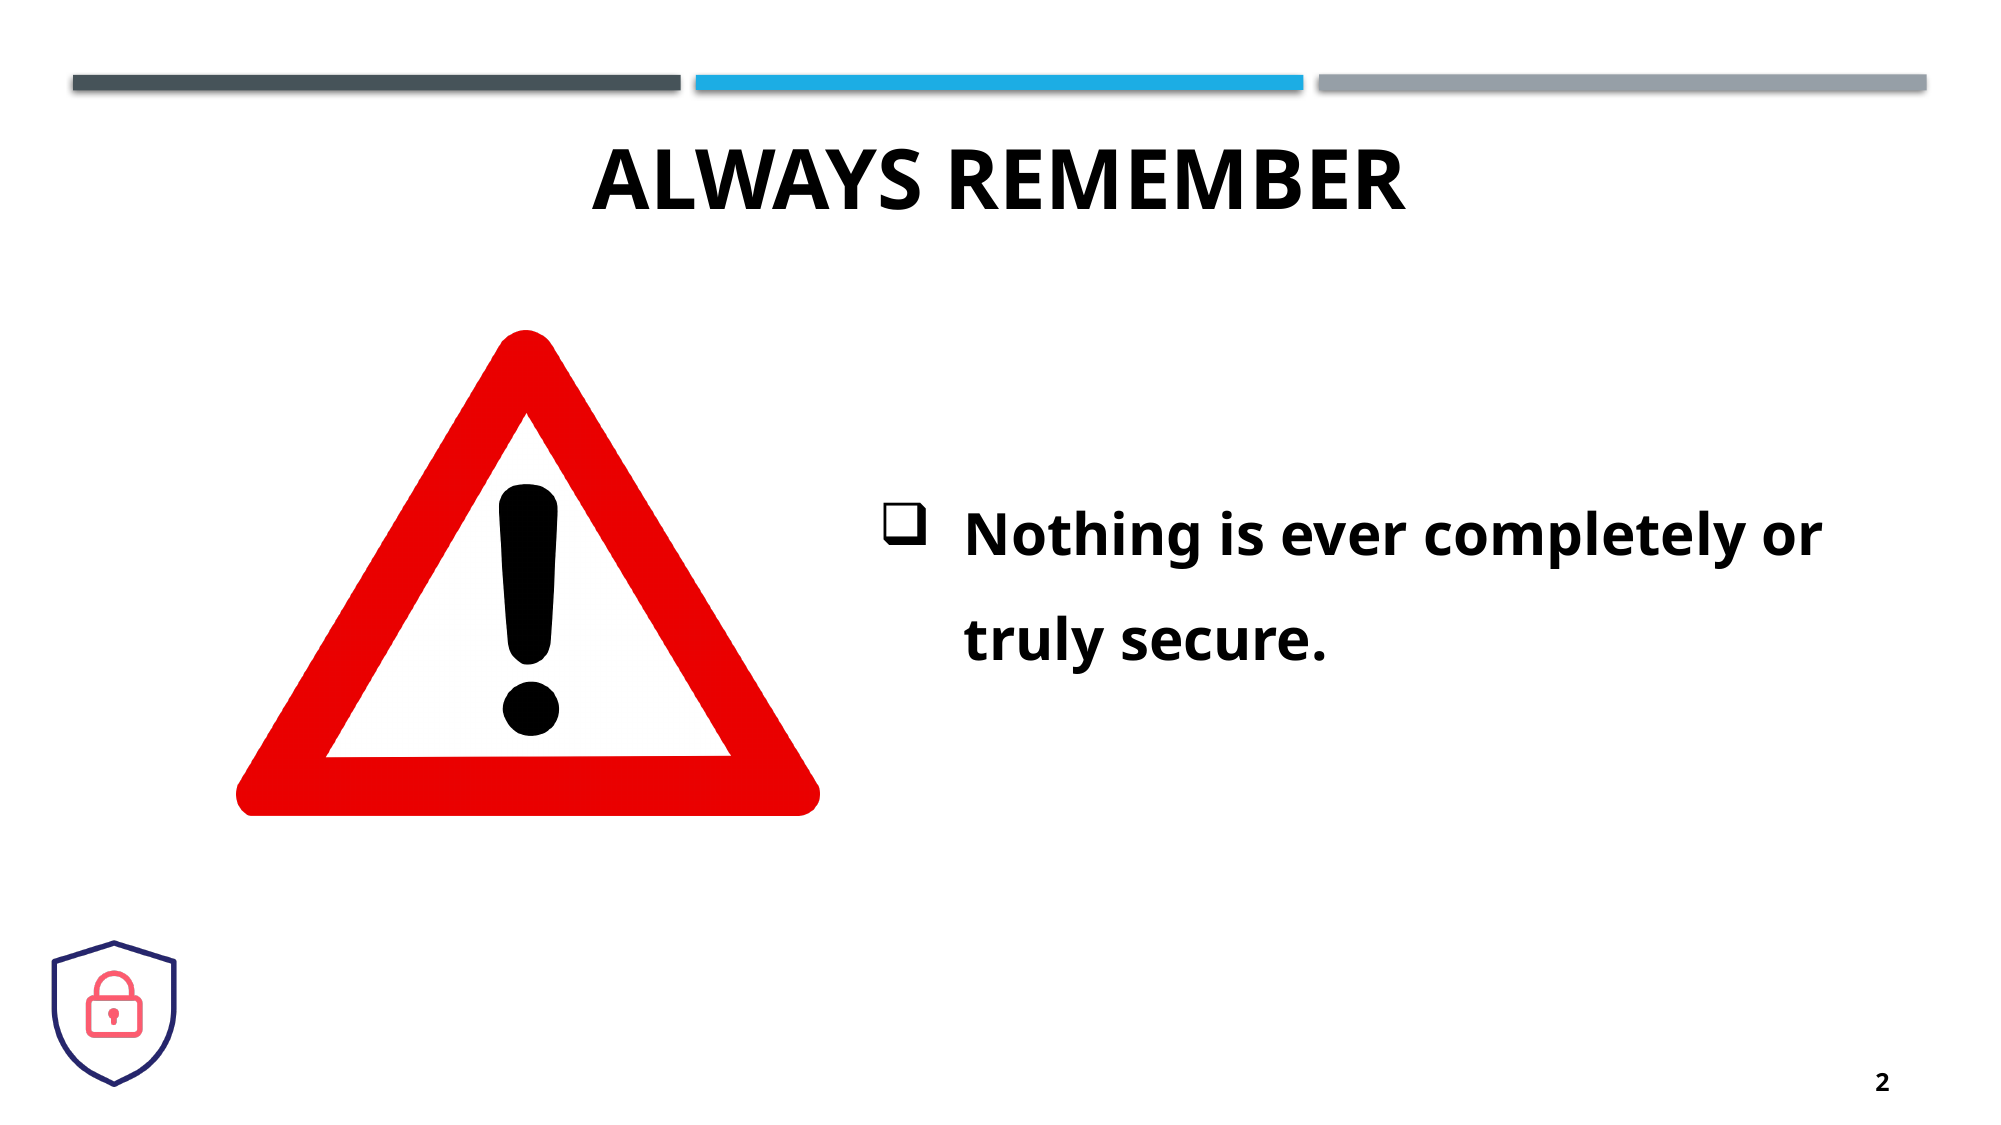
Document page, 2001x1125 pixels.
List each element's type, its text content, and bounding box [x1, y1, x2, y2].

picture [12, 913, 214, 1115]
title always remember [95, 115, 1905, 234]
slide_number 2 [1732, 1053, 1905, 1114]
picture [236, 329, 820, 816]
text_box Nothing is ever completely or truly secure. [864, 454, 1895, 680]
